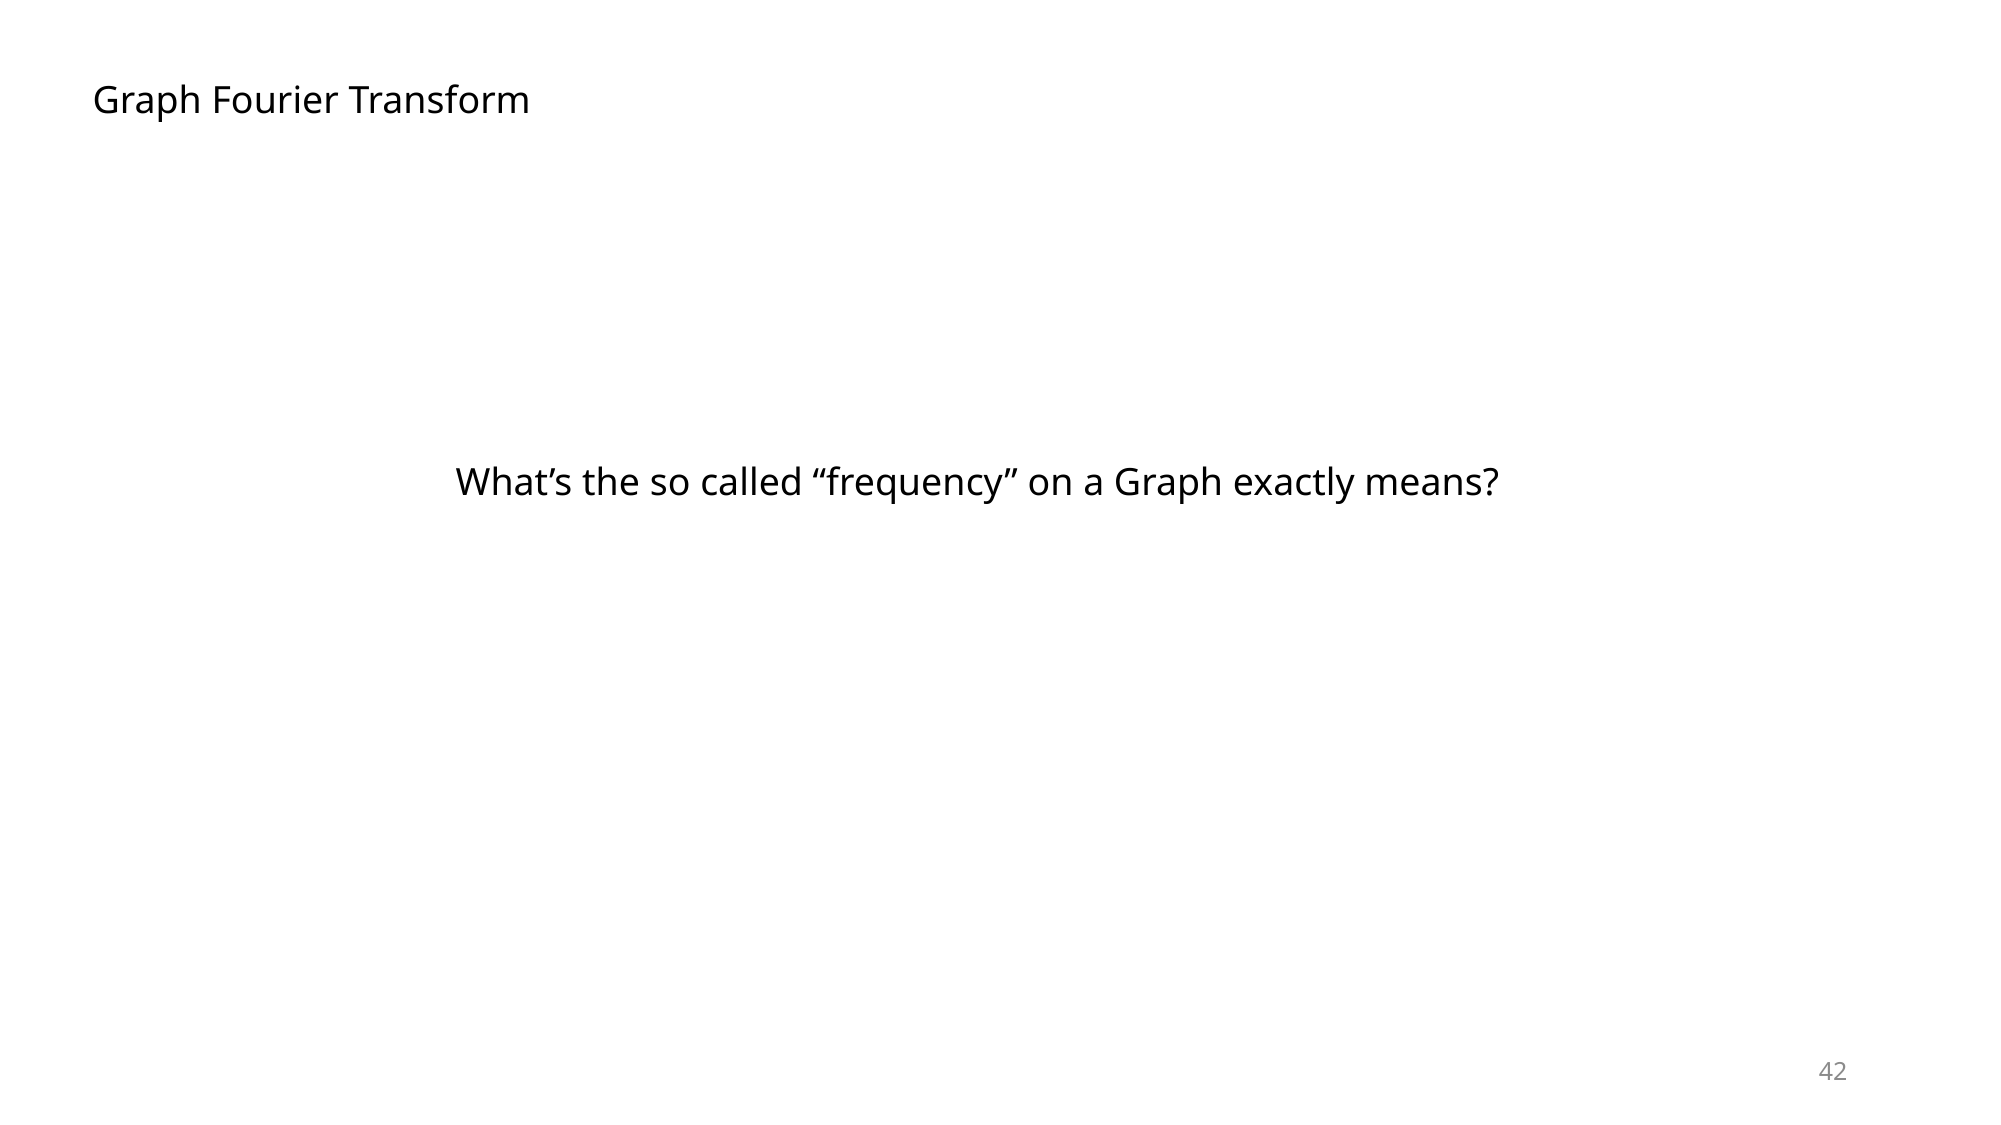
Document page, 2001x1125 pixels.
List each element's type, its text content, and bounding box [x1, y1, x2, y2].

text_box What’s the so called “frequency” on a Graph exactly means? [440, 450, 1515, 511]
slide_number 42 [1412, 1042, 1863, 1103]
text_box Graph Fourier Transform [78, 68, 546, 128]
